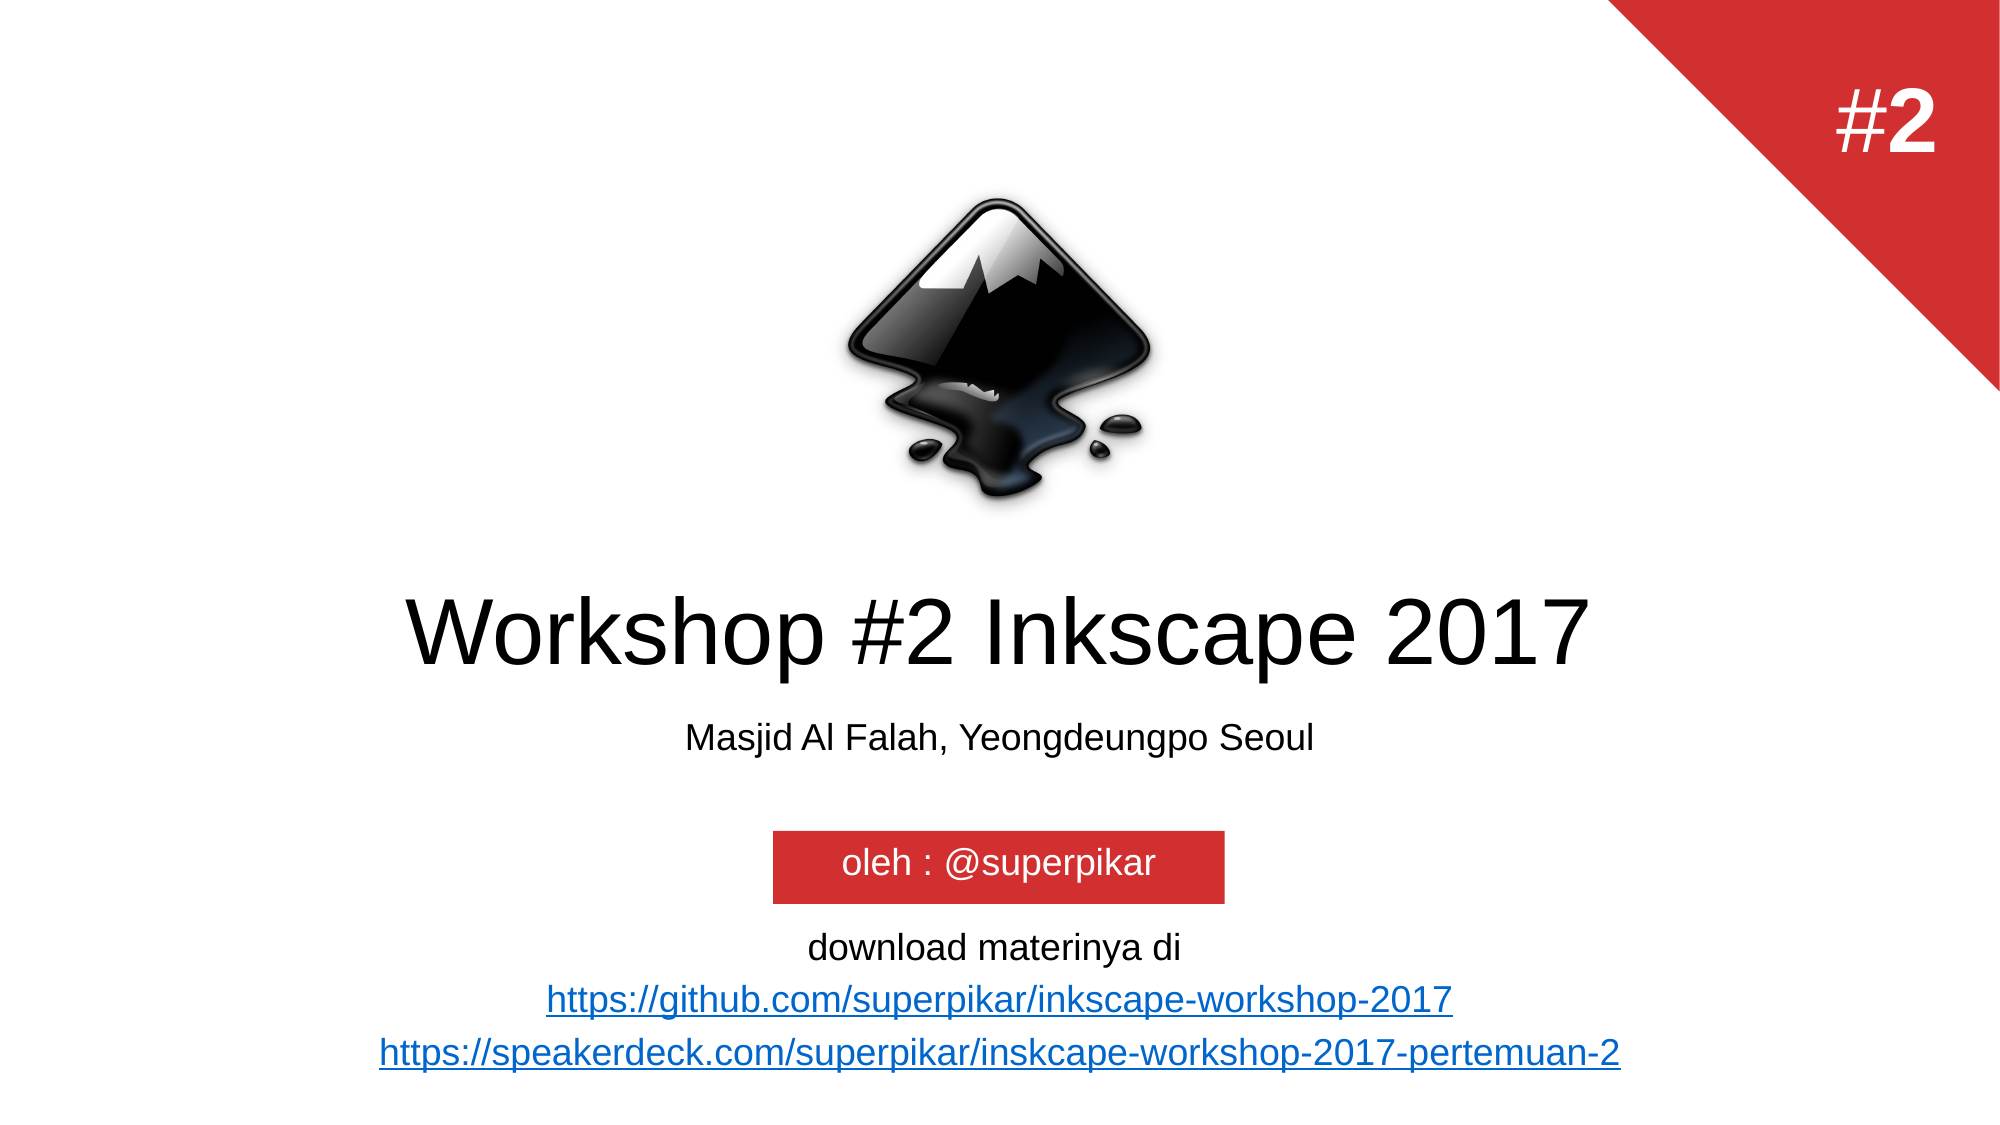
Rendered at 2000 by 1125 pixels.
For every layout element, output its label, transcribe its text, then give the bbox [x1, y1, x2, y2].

picture [826, 179, 1172, 526]
text_box #2 [1821, 53, 1954, 179]
title Workshop #2 Inkscape 2017 [249, 550, 1750, 691]
subtitle Masjid Al Falah, Yeongdeungpo Seoul download materinya di https://github.com/superpikar/inkscape-workshop-2017 https://speakerdeck.com/superpikar/inskcape-workshop-2017-pertemuan-2 [249, 705, 1750, 792]
text_box [1606, 0, 2000, 394]
text_box oleh : @superpikar [773, 830, 1225, 904]
